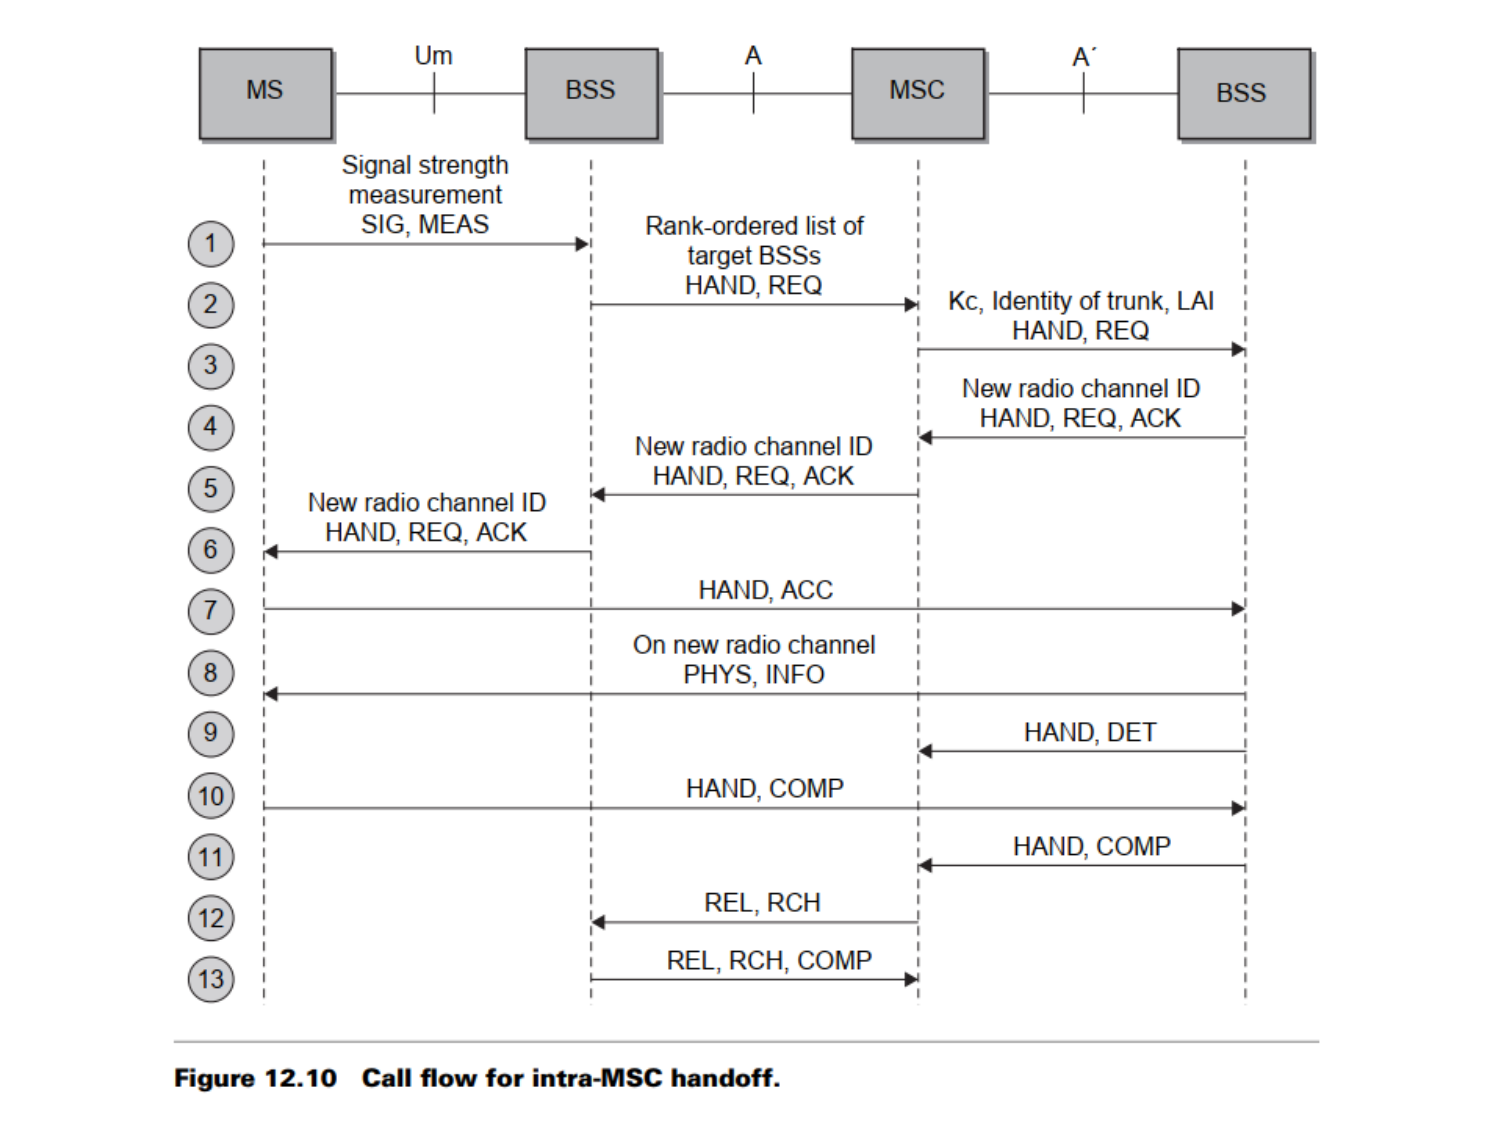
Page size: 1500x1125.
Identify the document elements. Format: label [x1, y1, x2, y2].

picture [171, 23, 1329, 1102]
